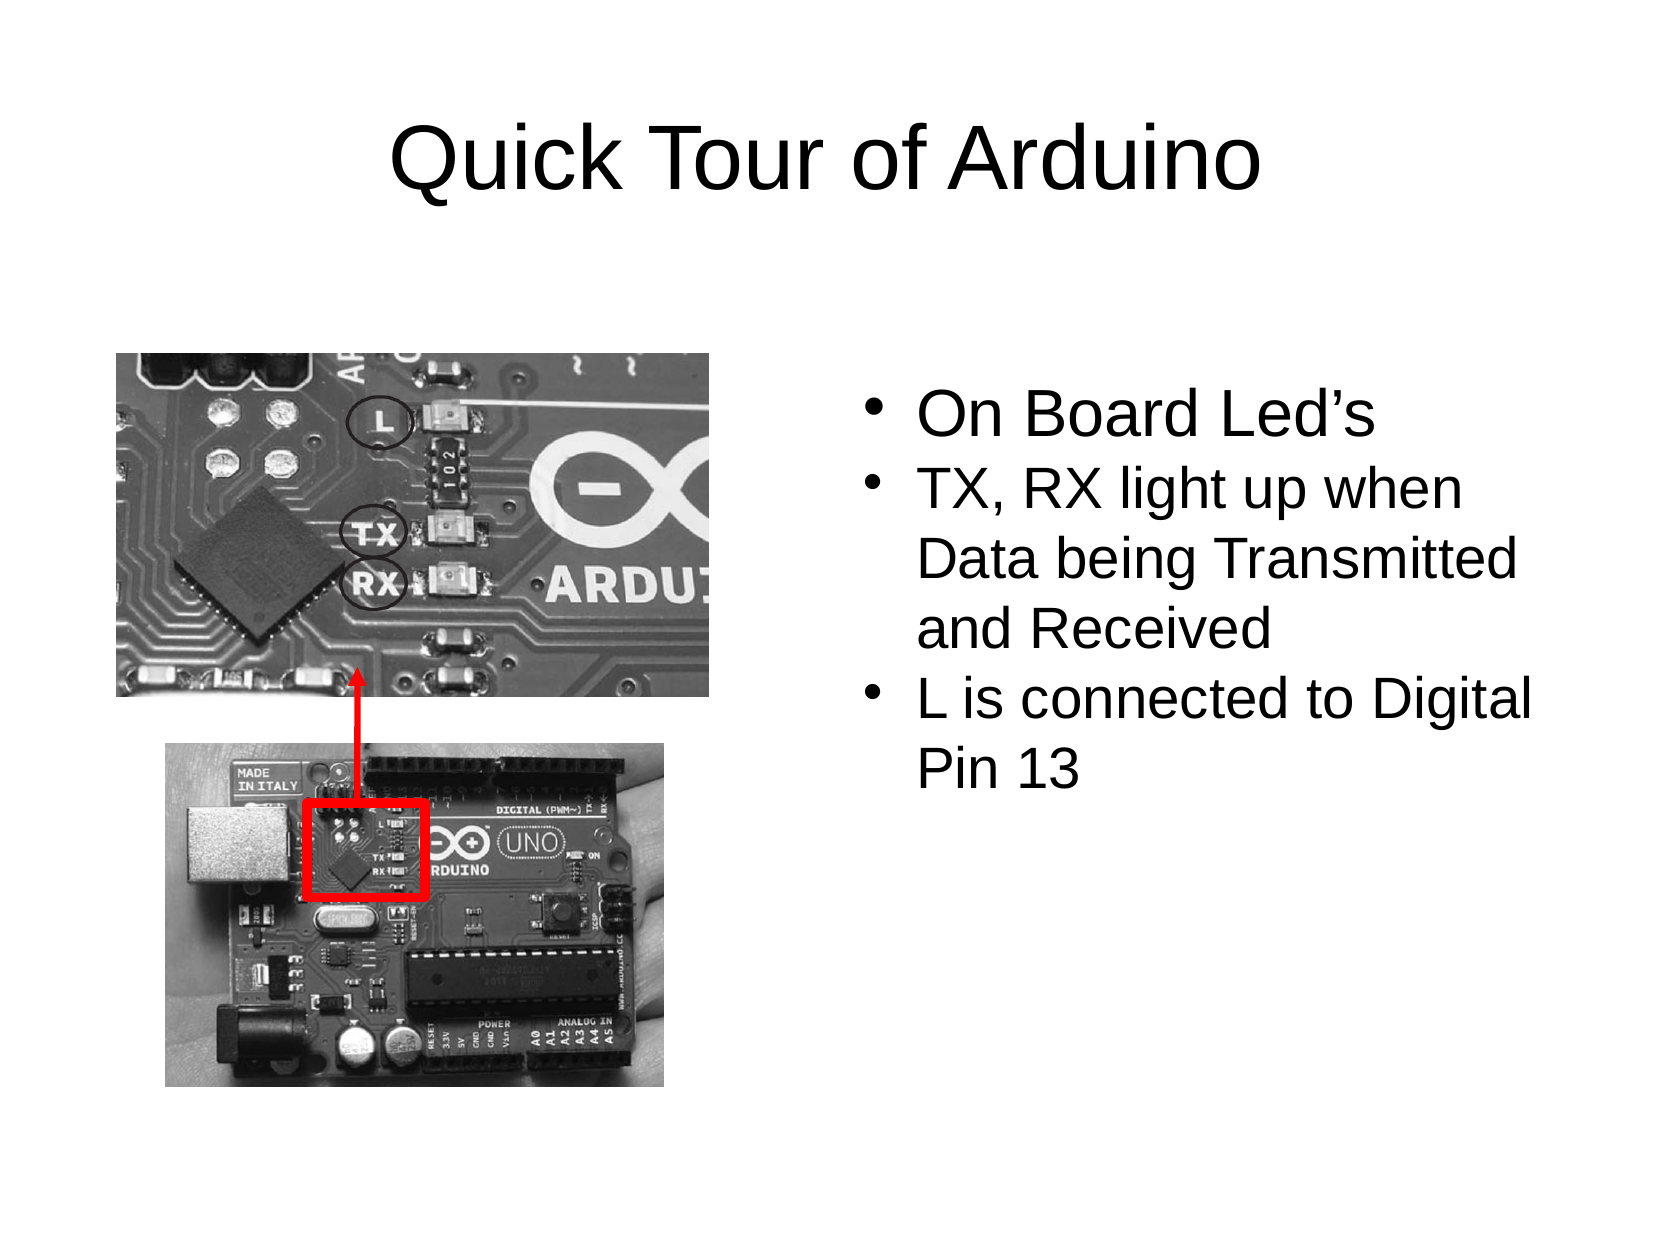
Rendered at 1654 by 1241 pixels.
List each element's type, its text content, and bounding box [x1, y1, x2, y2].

picture [116, 353, 709, 698]
text_box On Board Led’s TX, RX light up when Data being Transmitted and Received L is connected to Digital Pin 13 [845, 290, 1572, 1010]
text_box Quick Tour of Arduino [82, 49, 1571, 257]
picture [165, 743, 664, 1087]
